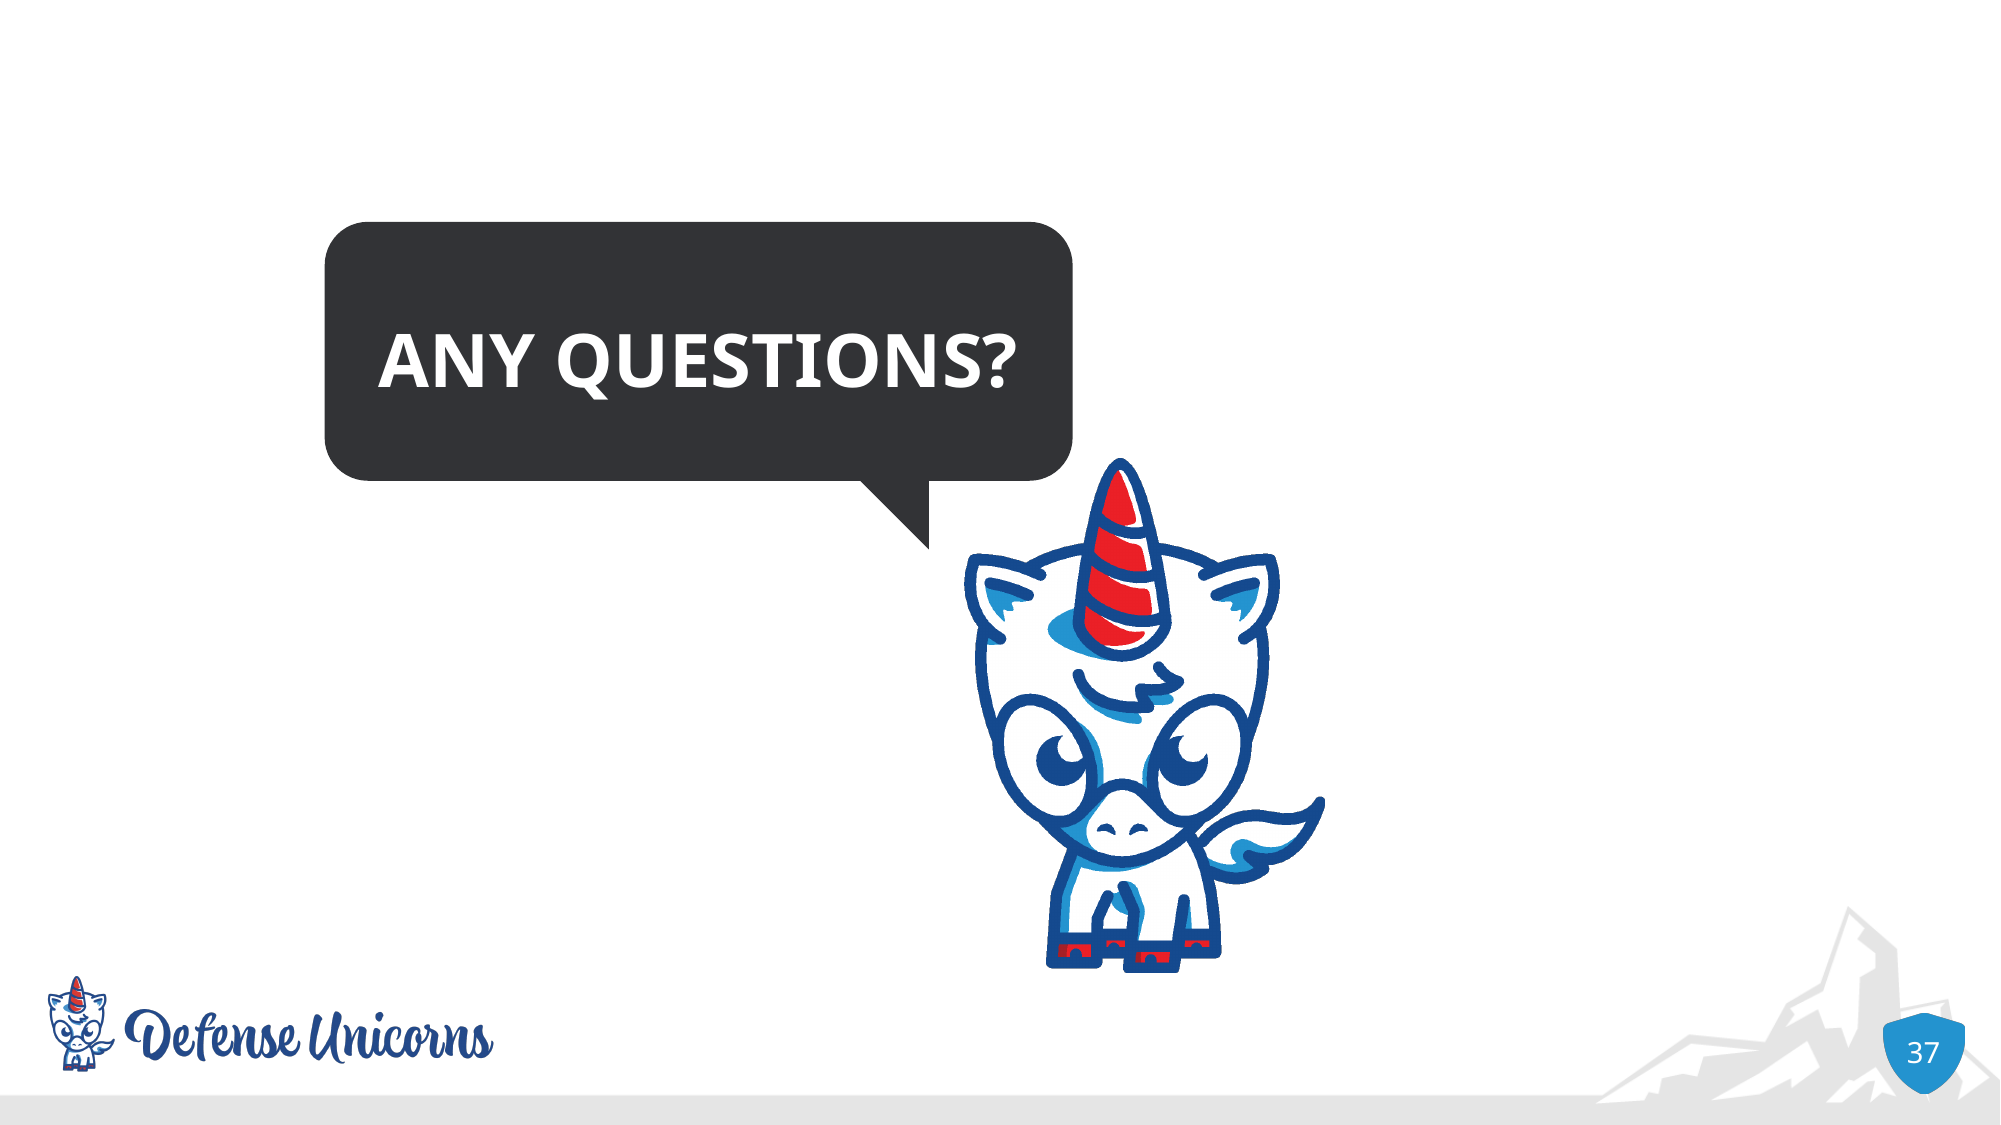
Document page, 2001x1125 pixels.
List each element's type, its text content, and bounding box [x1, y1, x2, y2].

picture [0, 0, 2000, 1125]
slide_number 37 [1883, 1023, 1965, 1084]
title ANY QUESTIONS? [324, 282, 1073, 419]
